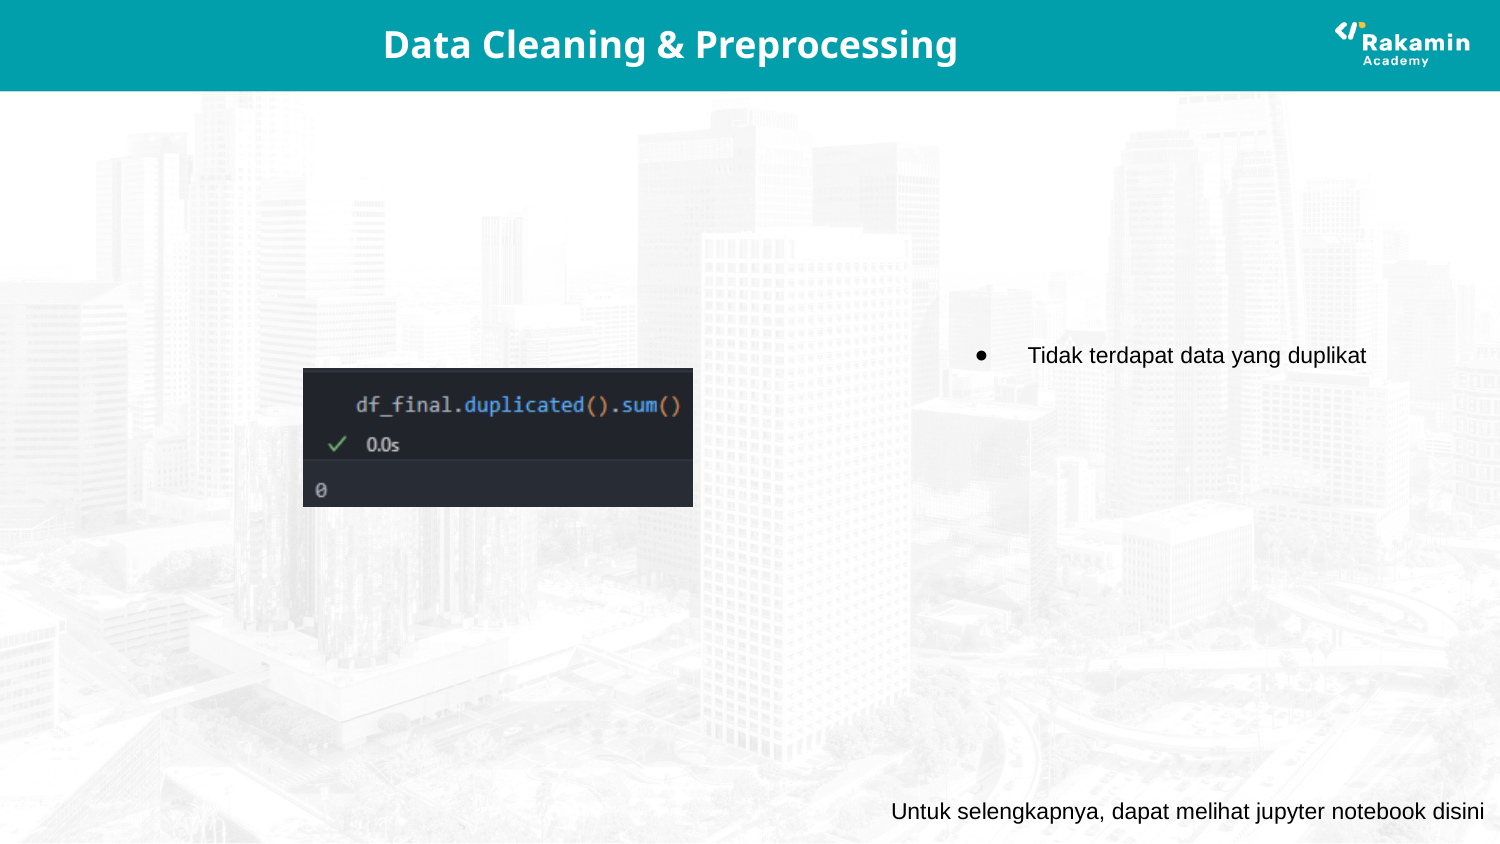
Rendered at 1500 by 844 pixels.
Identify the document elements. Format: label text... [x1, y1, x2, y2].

list Tidak terdapat data yang duplikat [937, 321, 1449, 464]
title Data Cleaning & Preprocessing [0, 6, 1342, 92]
picture [0, 0, 1500, 844]
text_box Untuk selengkapnya, dapat melihat jupyter notebook disini [763, 782, 1500, 838]
